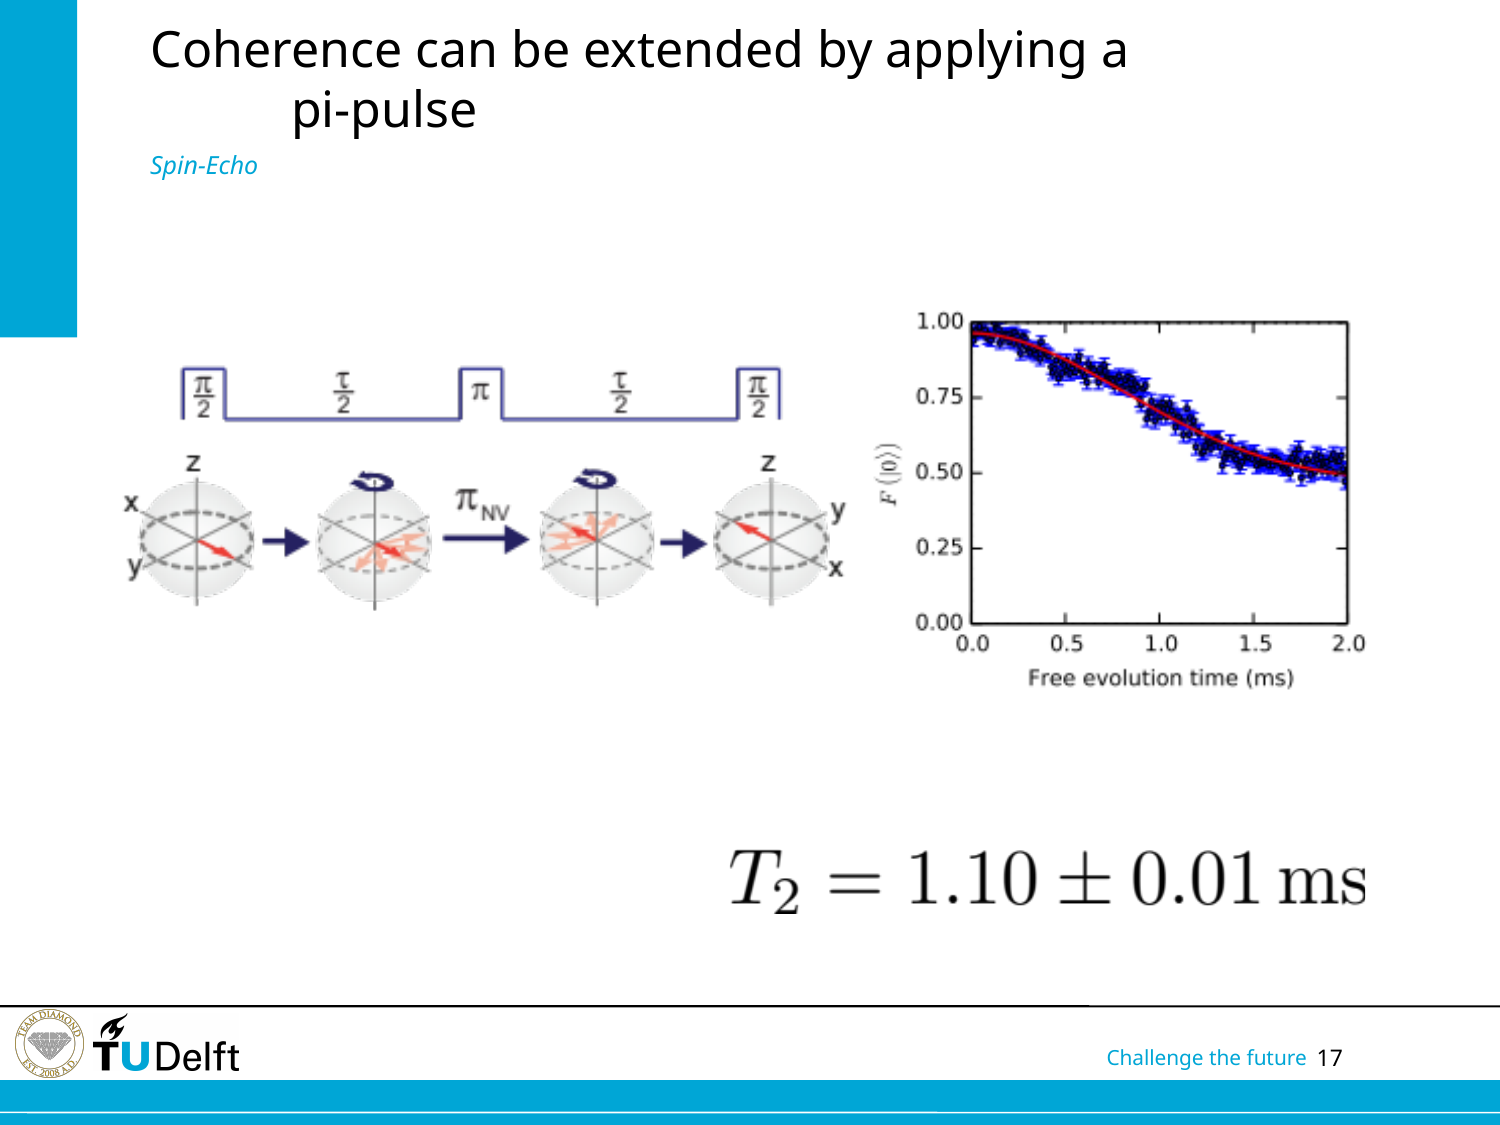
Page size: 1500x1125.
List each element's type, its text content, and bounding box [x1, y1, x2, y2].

list Spin-Echo [150, 139, 1328, 180]
picture [856, 293, 1379, 706]
picture [111, 325, 854, 618]
title Coherence can be extended by applying a pi-pulse [150, 12, 1325, 138]
picture [15, 1009, 84, 1078]
picture [93, 1013, 239, 1071]
picture [729, 848, 1366, 915]
